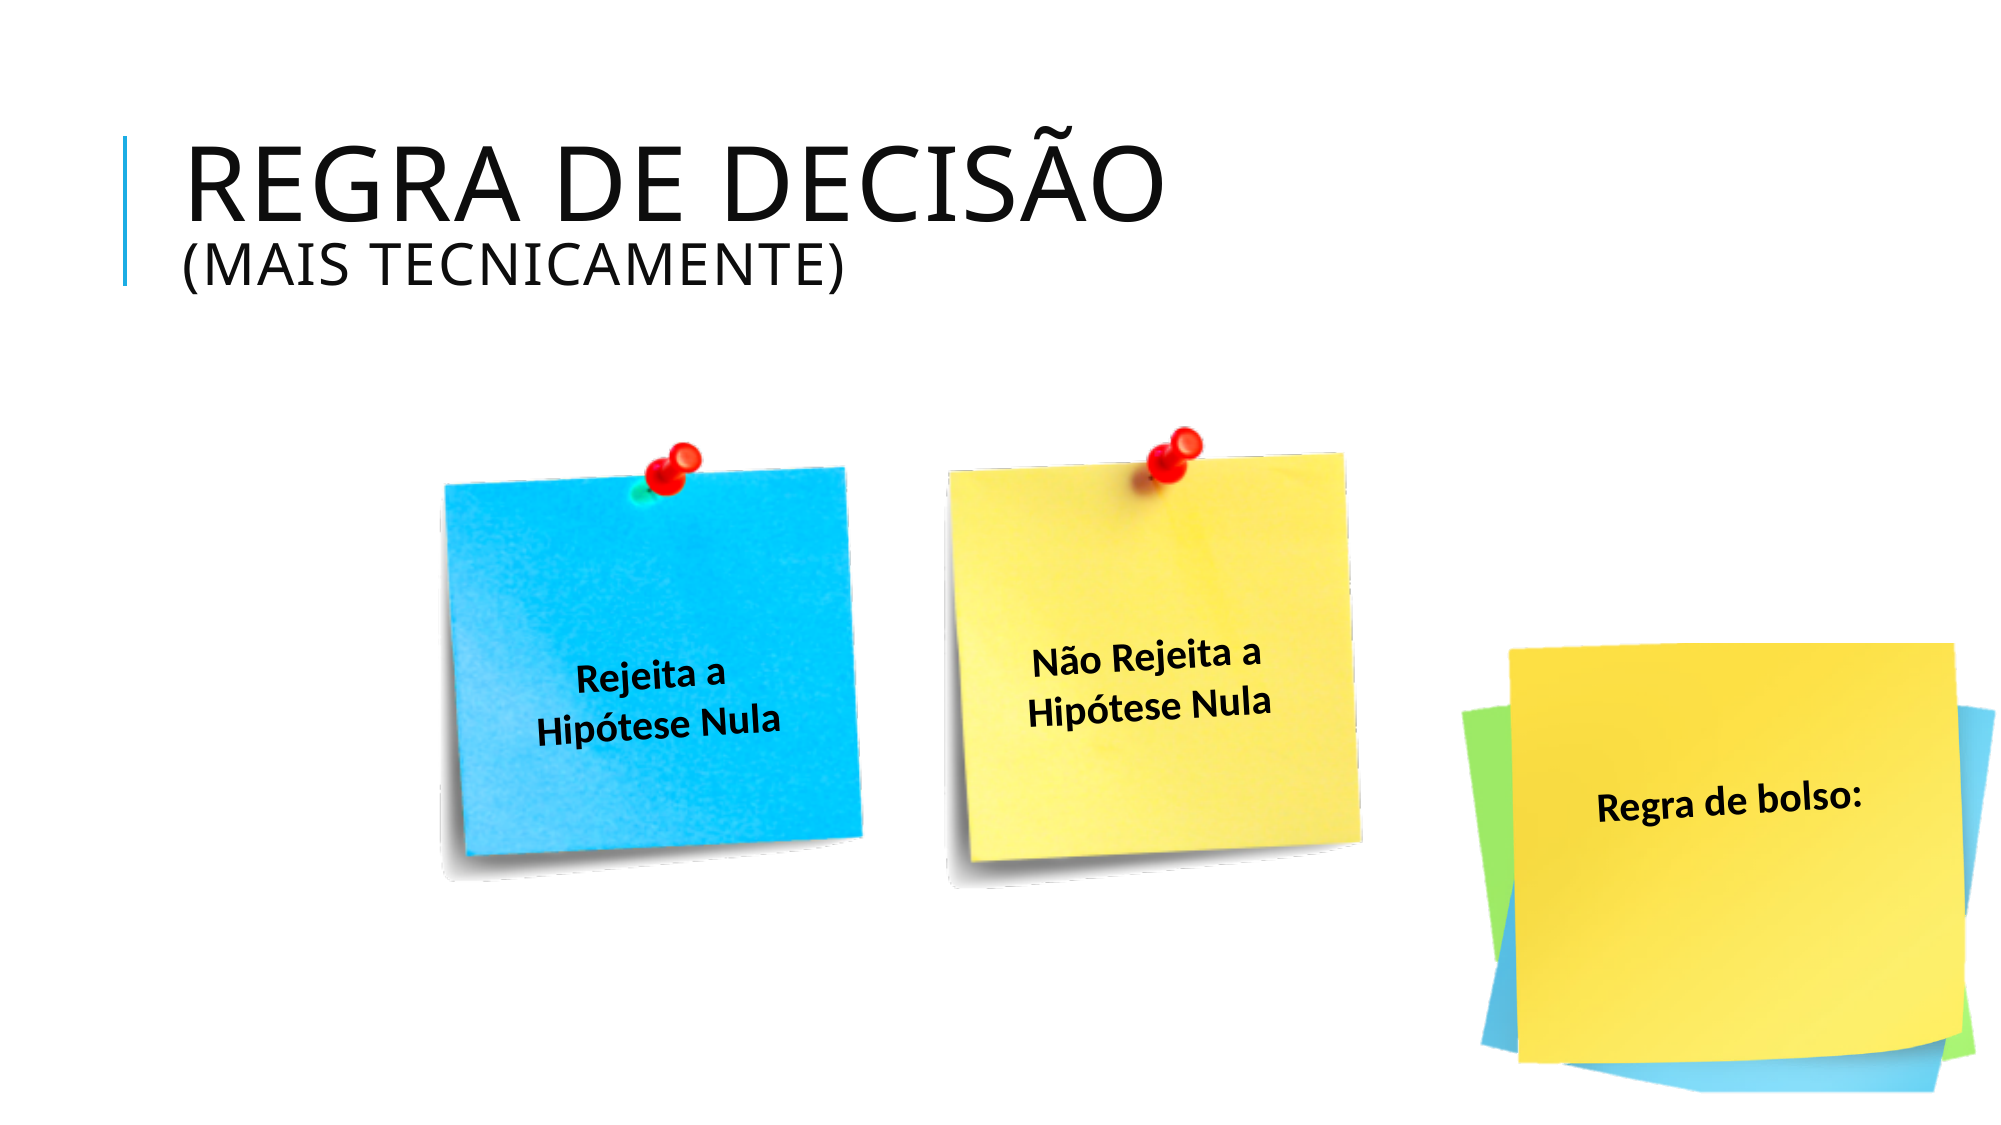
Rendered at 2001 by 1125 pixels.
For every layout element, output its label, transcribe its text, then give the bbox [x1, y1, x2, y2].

picture [912, 403, 1403, 904]
title Regra de decisão (mais tecnicamente) [168, 96, 1763, 342]
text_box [1318, 613, 2000, 1125]
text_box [416, 432, 882, 914]
